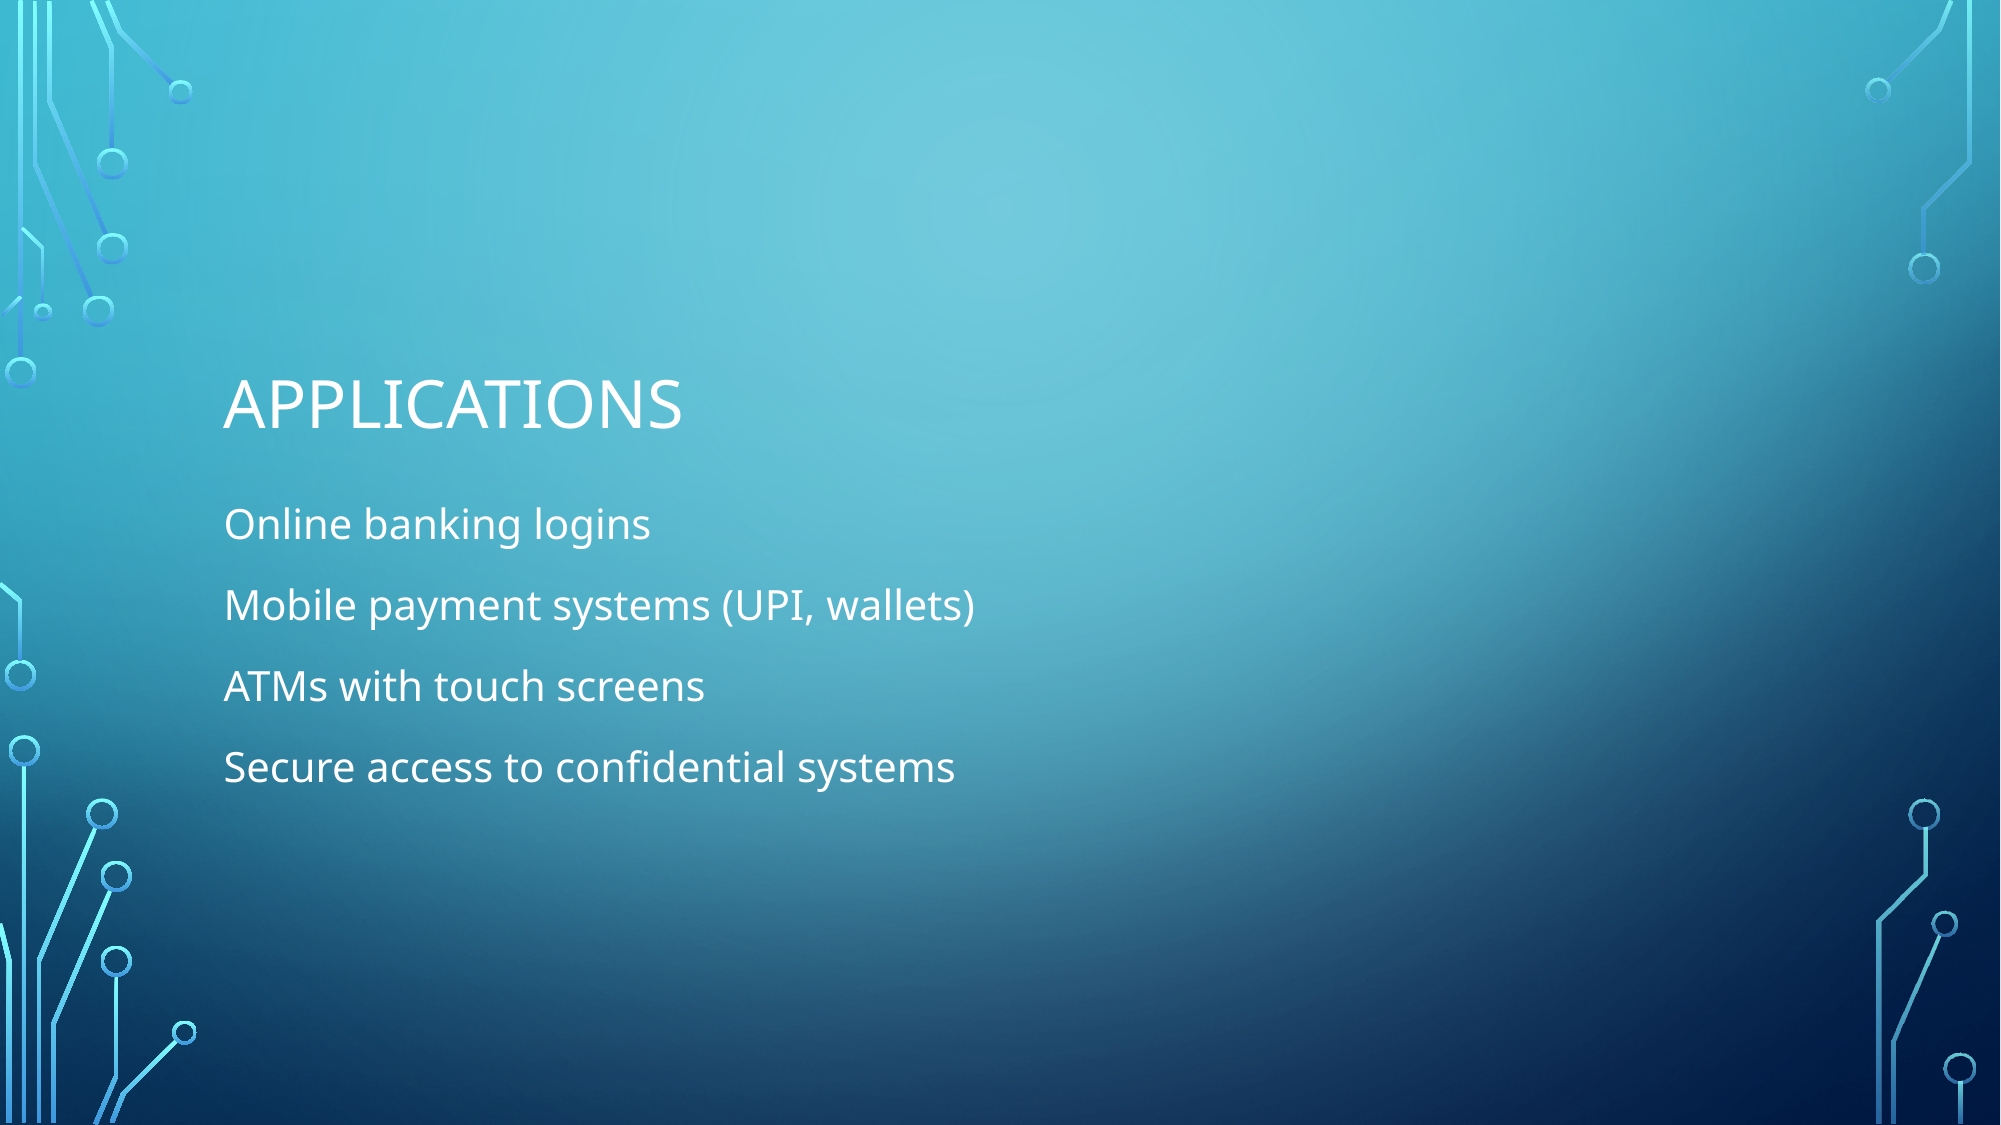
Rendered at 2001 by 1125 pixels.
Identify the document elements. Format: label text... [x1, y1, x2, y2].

list Online banking logins Mobile payment systems (UPI, wallets) ATMs with touch screens Secure access to confidential systems [208, 480, 1834, 869]
title Applications [208, 38, 1834, 451]
